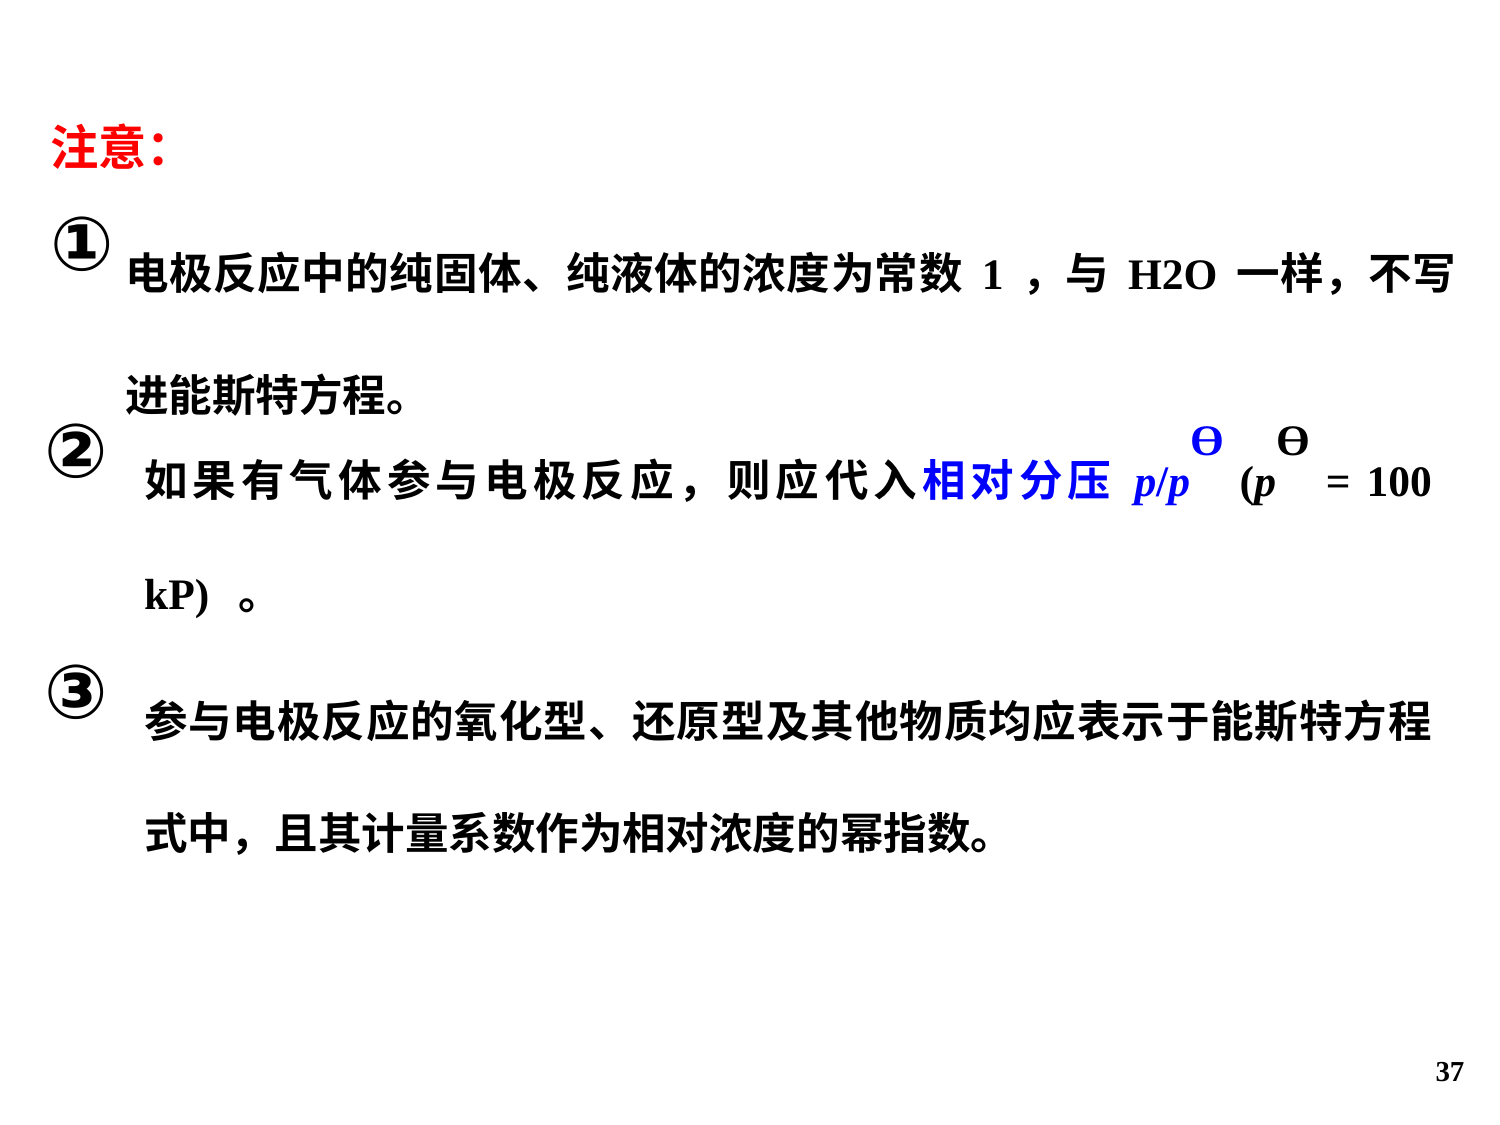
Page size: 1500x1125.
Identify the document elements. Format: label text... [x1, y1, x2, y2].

text_box 如果有气体参与电极反应，则应代入相对分压p/pƟ (pƟ = 100 kP) 。 参与电极反应的氧化型、还原型及其他物质均应表示于能斯特方程式中，且其计量系数作为相对浓度的幂指数。 [29, 385, 1447, 976]
text_box 注意： 电极反应中的纯固体、纯液体的浓度为常数1，与H2O一样，不写进能斯特方程。 [35, 31, 1471, 428]
